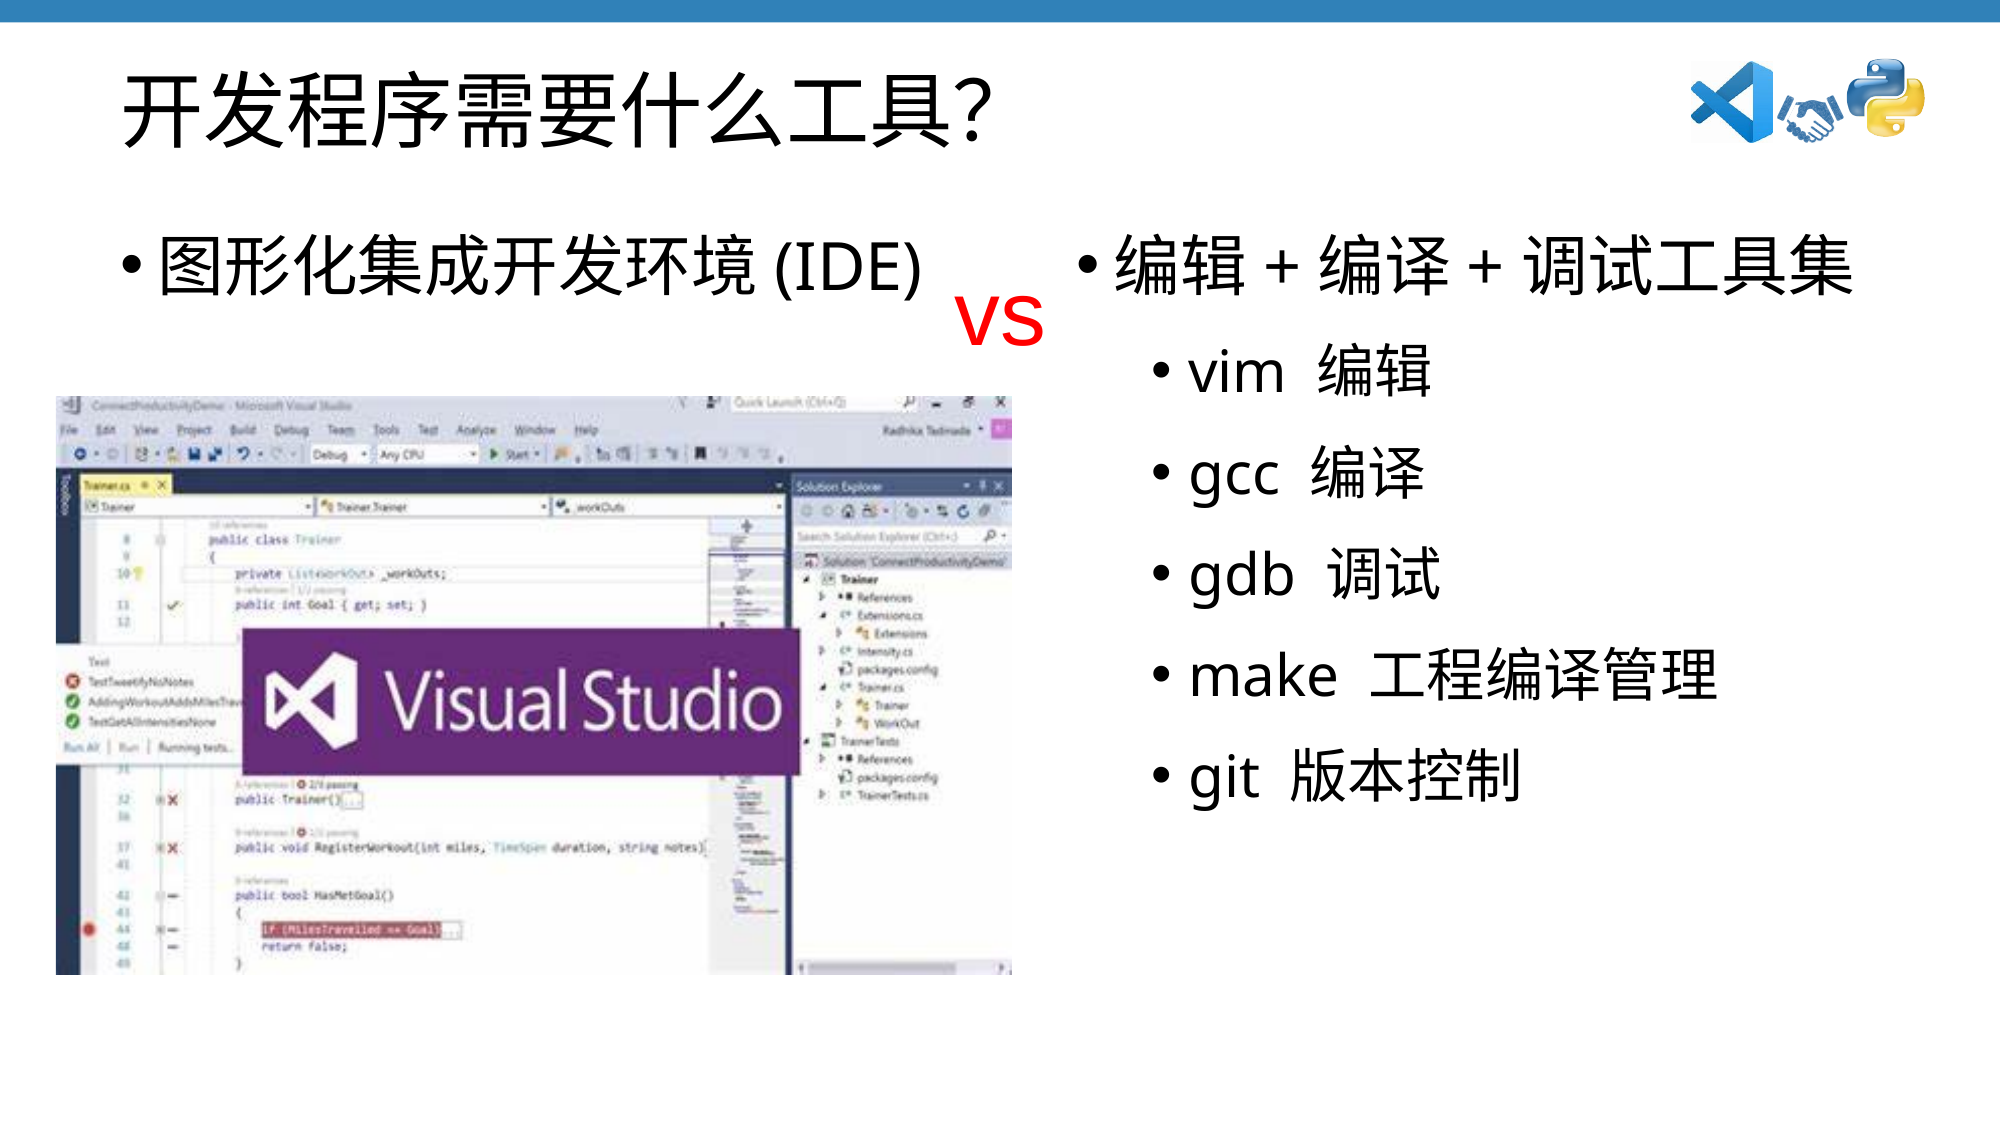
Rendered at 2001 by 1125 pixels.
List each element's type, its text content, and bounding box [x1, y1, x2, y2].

text_box 编辑+编译+调试工具集 vim 编辑 gcc 编译 gdb 调试 make 工程编译管理 git 版本控制 [1061, 191, 1956, 921]
title 开发程序需要什么工具？ [105, 56, 1910, 172]
list 图形化集成开发环境(IDE) [105, 191, 1000, 396]
picture [1836, 51, 1937, 152]
text_box [55, 396, 1013, 975]
text_box vs [940, 246, 1084, 371]
